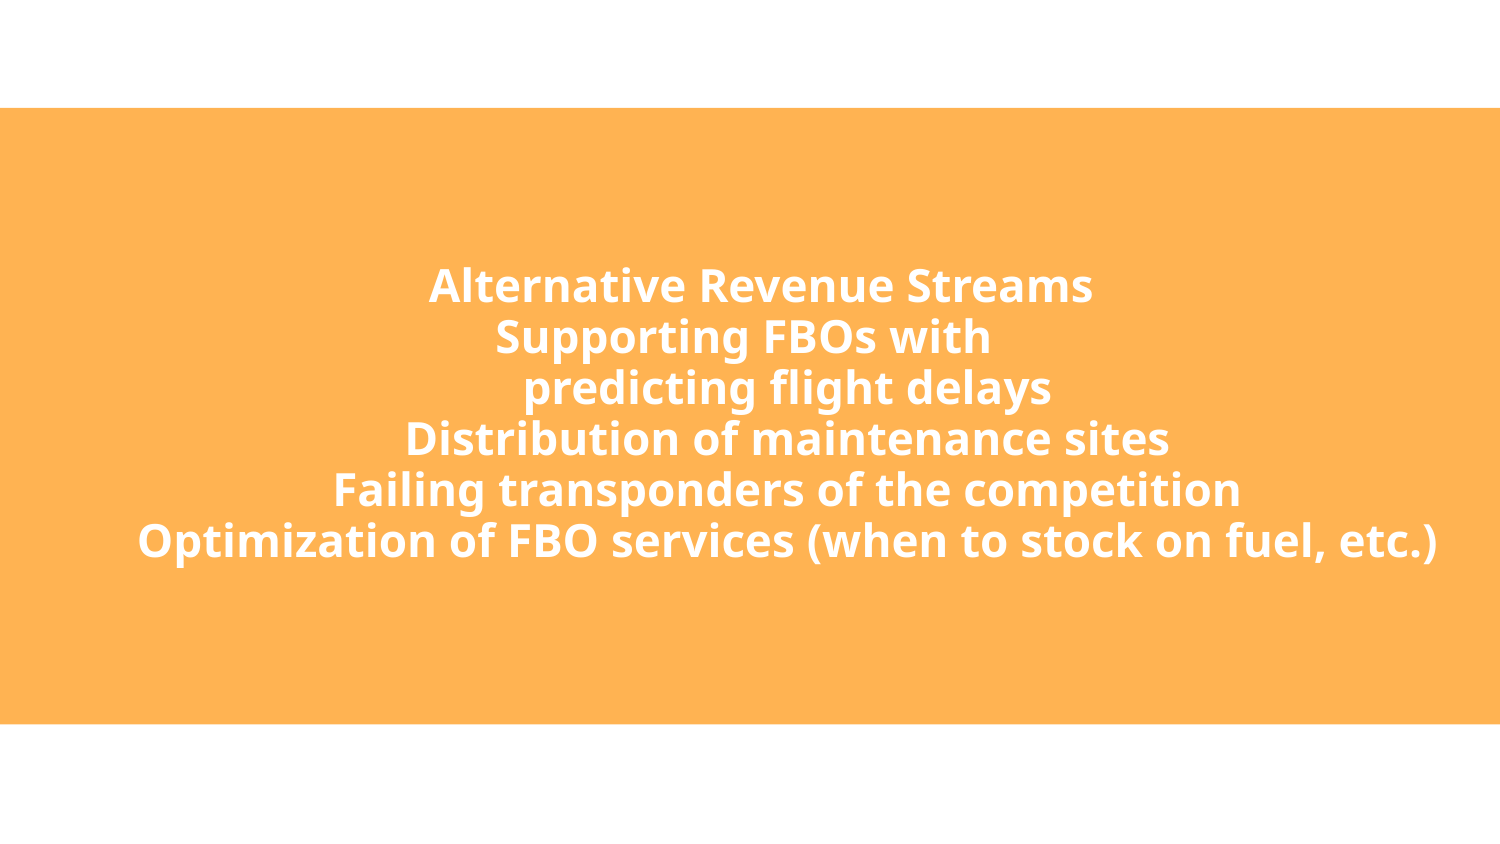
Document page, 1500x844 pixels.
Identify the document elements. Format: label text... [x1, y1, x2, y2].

list Alternative Revenue Streams Supporting FBOs with predicting flight delays Distribution of maintenance sites Failing transponders of the competition Optimization of FBO services (when to stock on fuel, etc.) [0, 107, 1500, 725]
